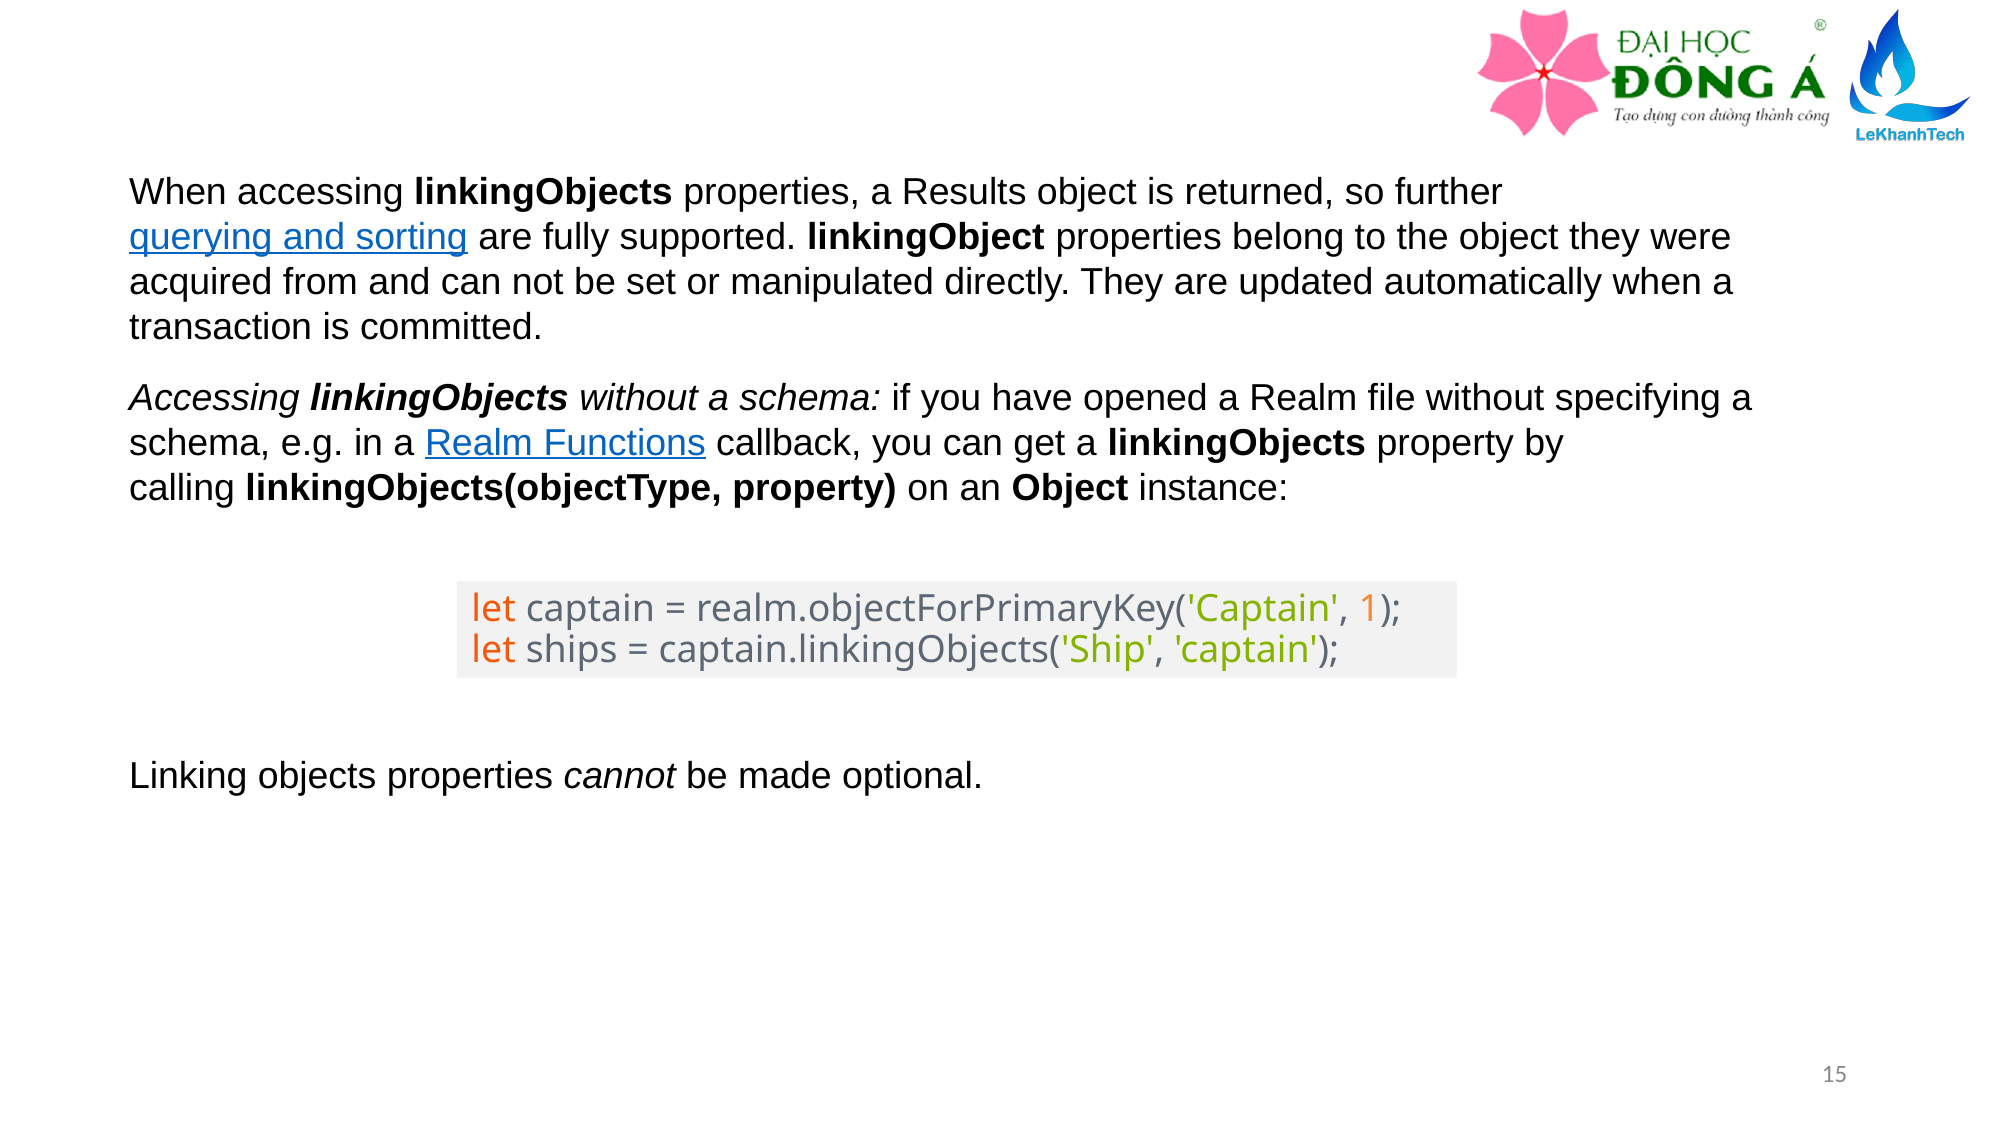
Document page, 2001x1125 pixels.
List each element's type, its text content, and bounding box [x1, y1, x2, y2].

text_box let captain = realm.objectForPrimaryKey('Captain', 1); let ships = captain.linkingObjects('Ship', 'captain'); [456, 581, 1457, 678]
text_box When accessing linkingObjects properties, a Results object is returned, so further querying and sorting are fully supported. linkingObject properties belong to the object they were acquired from and can not be set or manipulated directly. They are updated automatically when a transaction is committed. Accessing linkingObjects without a schema: if you have opened a Realm file without specifying a schema, e.g. in a Realm Functions callback, you can get a linkingObjects property by calling linkingObjects(objectType, property) on an Object instance: [114, 160, 1863, 573]
text_box Linking objects properties cannot be made optional. [114, 744, 1251, 804]
slide_number 15 [1412, 1042, 1863, 1103]
picture [1465, 5, 1980, 144]
